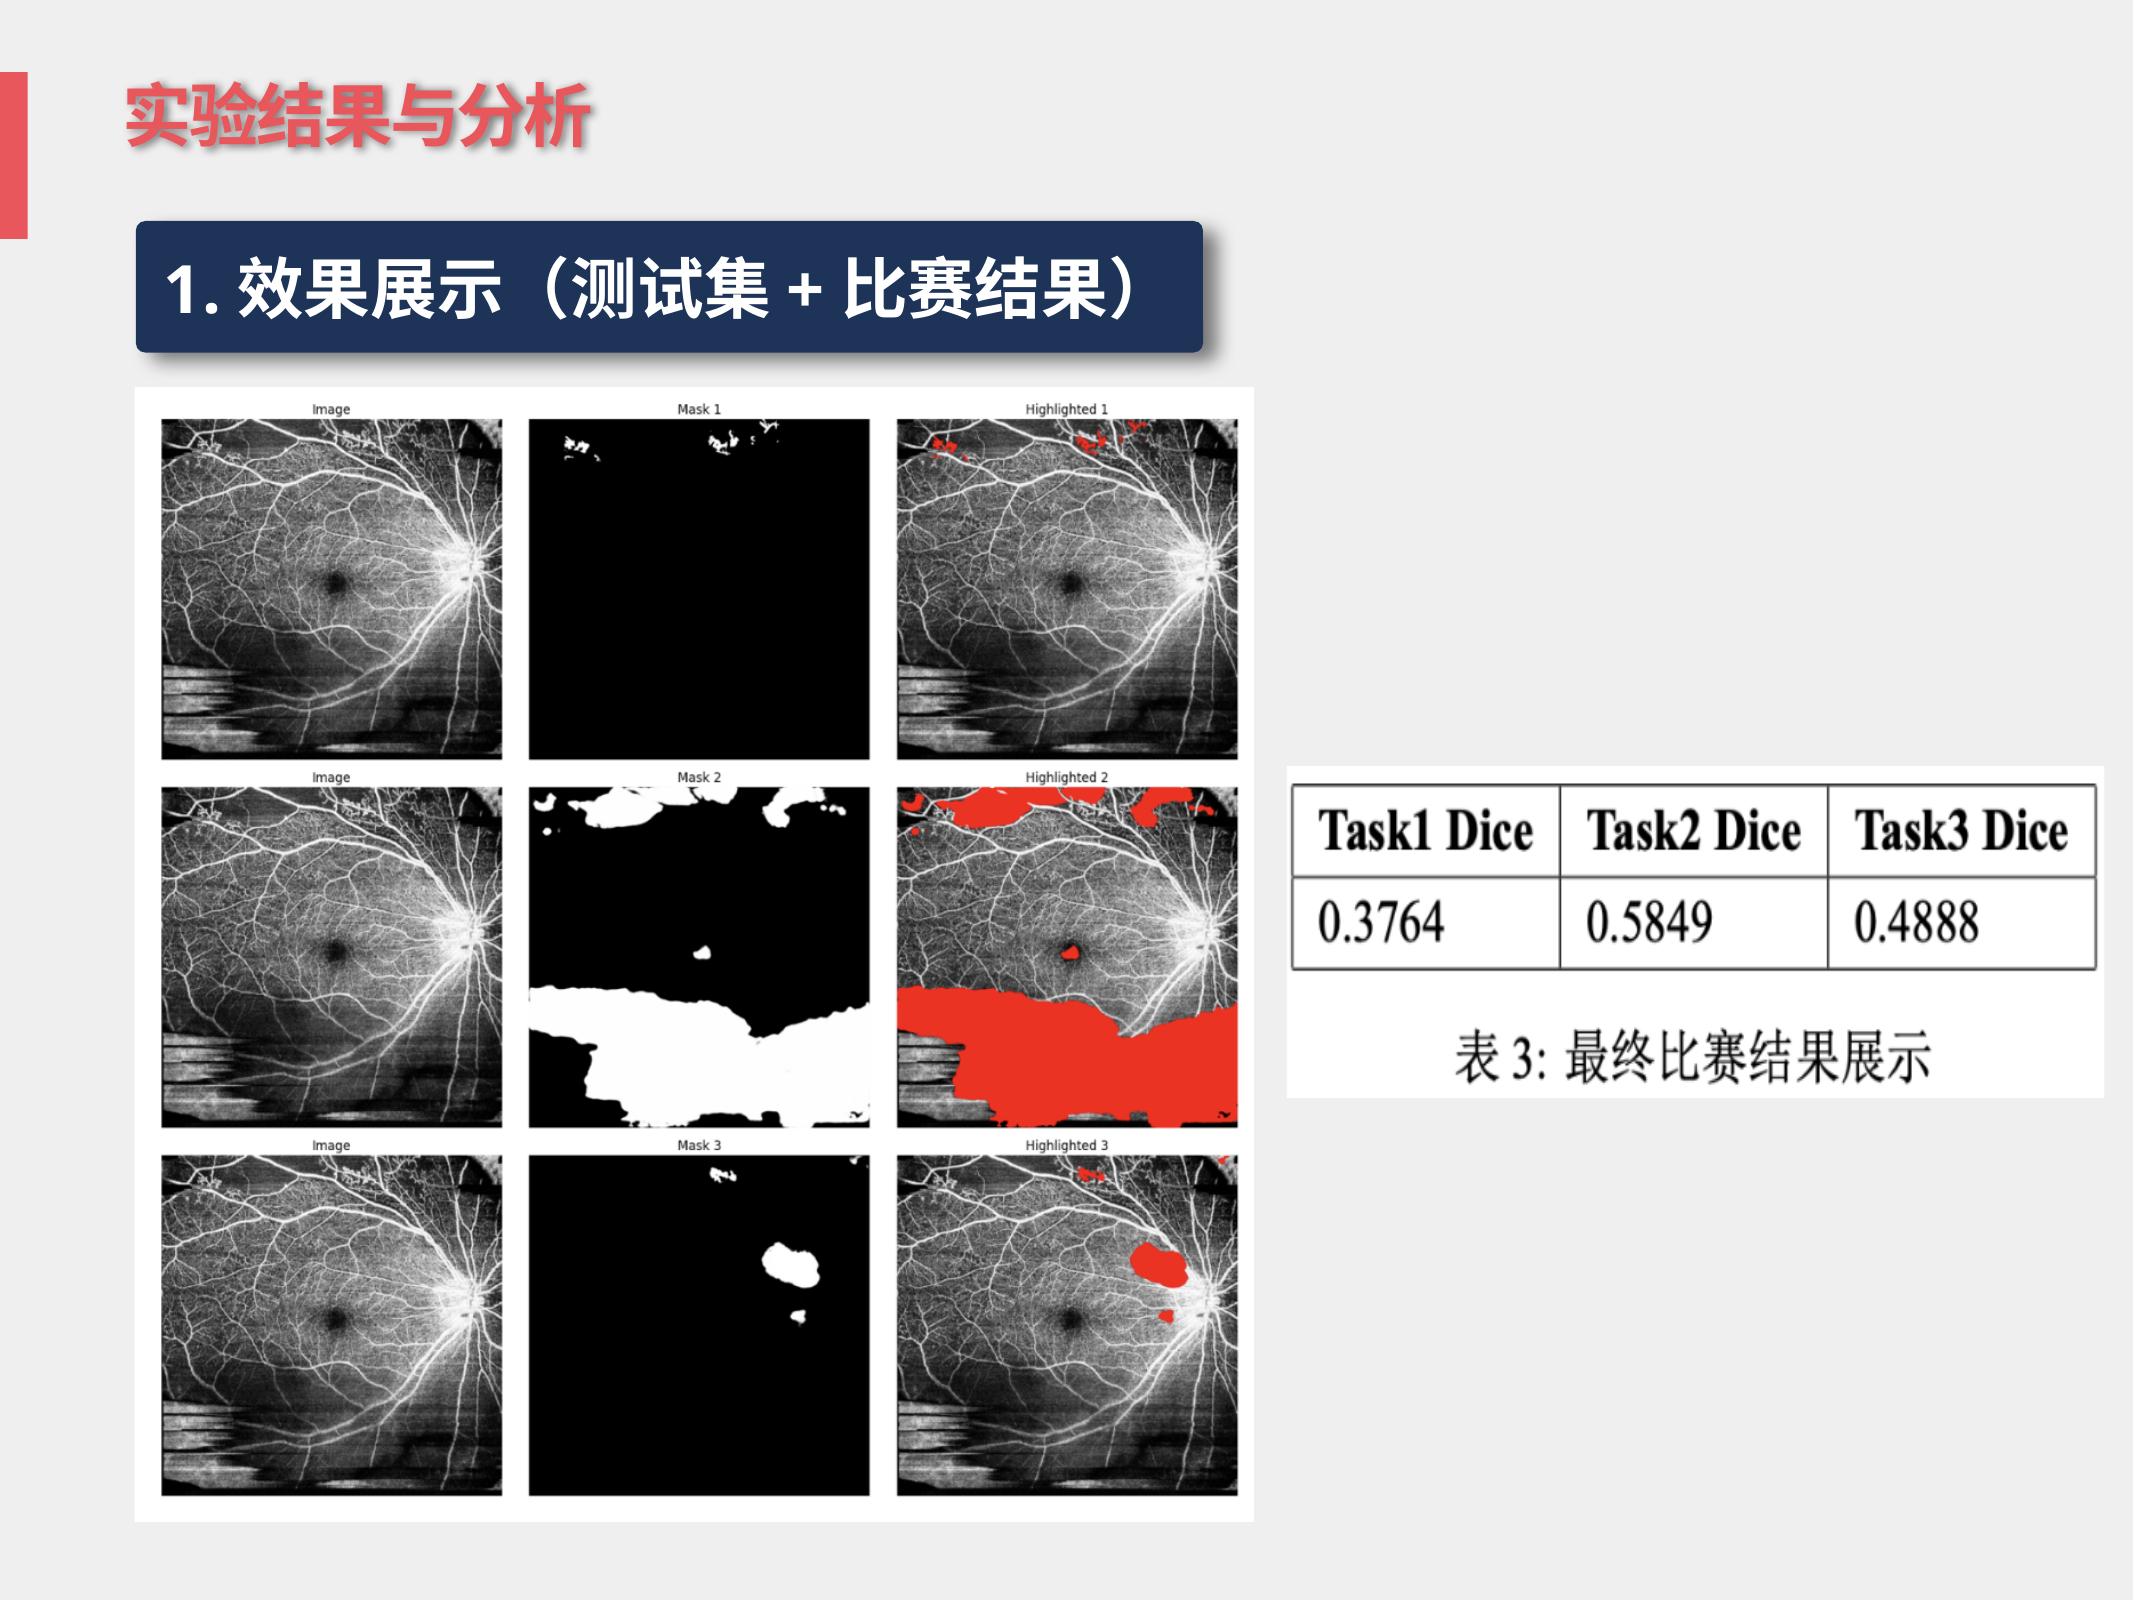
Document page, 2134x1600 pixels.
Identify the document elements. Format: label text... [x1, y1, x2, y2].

text_box 1.效果展示（测试集+比赛结果） [135, 220, 1204, 353]
picture [1286, 765, 2105, 1098]
picture [134, 387, 1255, 1522]
title 实验结果与分析 [114, 78, 2020, 247]
text_box [0, 72, 28, 239]
